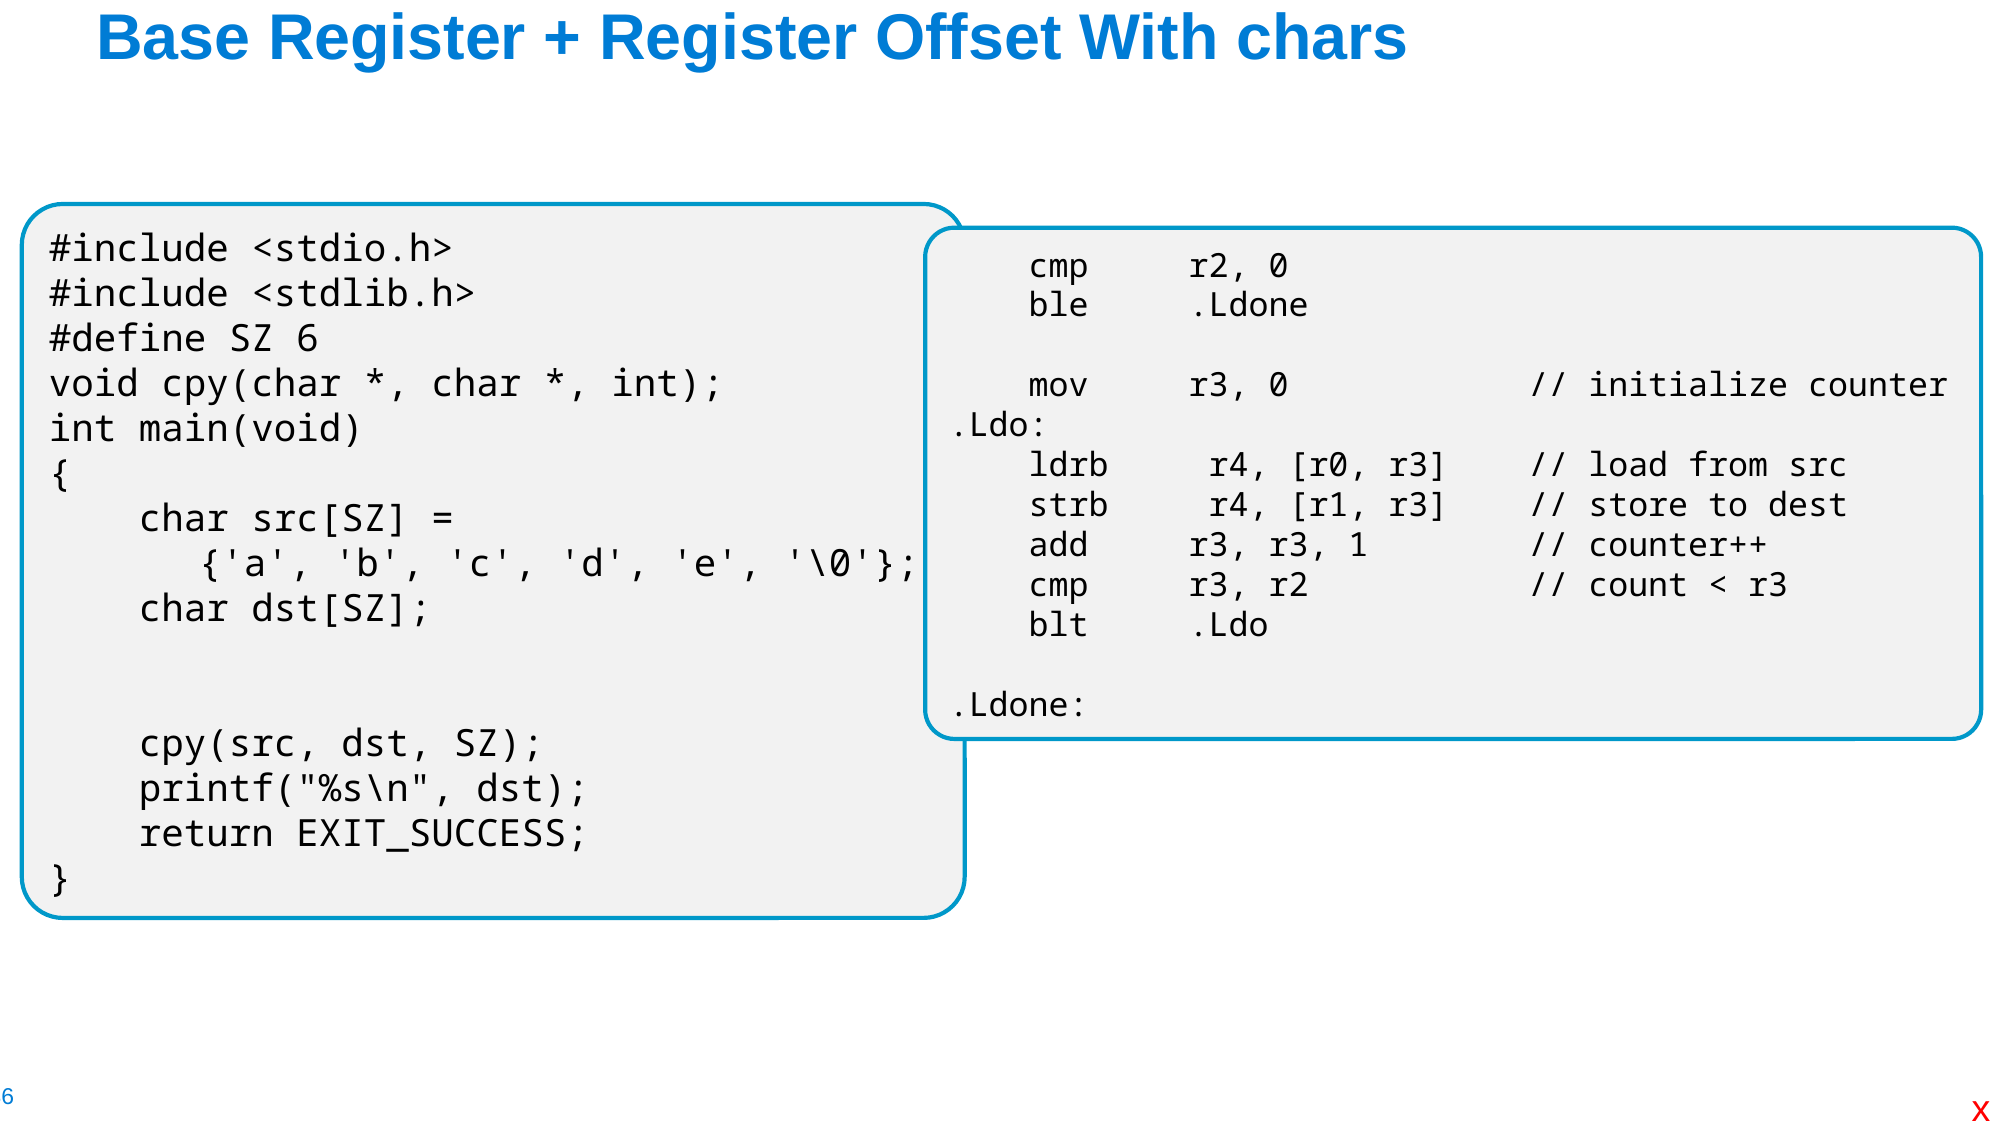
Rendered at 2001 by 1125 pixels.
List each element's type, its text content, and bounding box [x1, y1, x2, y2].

text_box cmp r2, 0 ble .Ldone mov r3, 0 // initialize counter .Ldo: ldrb r4, [r0, r3] // load from src strb r4, [r1, r3] // store to dest add r3, r3, 1 // counter++ cmp r3, r2 // count < r3 blt .Ldo .Ldone: [925, 227, 1982, 739]
text_box #include <stdio.h> #include <stdlib.h> #define SZ 6 void cpy(char *, char *, int); int main(void) { char src[SZ] = {'a', 'b', 'c', 'd', 'e', '\0'}; char dst[SZ]; cpy(src, dst, SZ); printf("%s\n", dst); return EXIT_SUCCESS; } [21, 203, 965, 918]
text_box x [1956, 1076, 2000, 1125]
title Base Register + Register Offset With chars [81, 13, 1807, 81]
